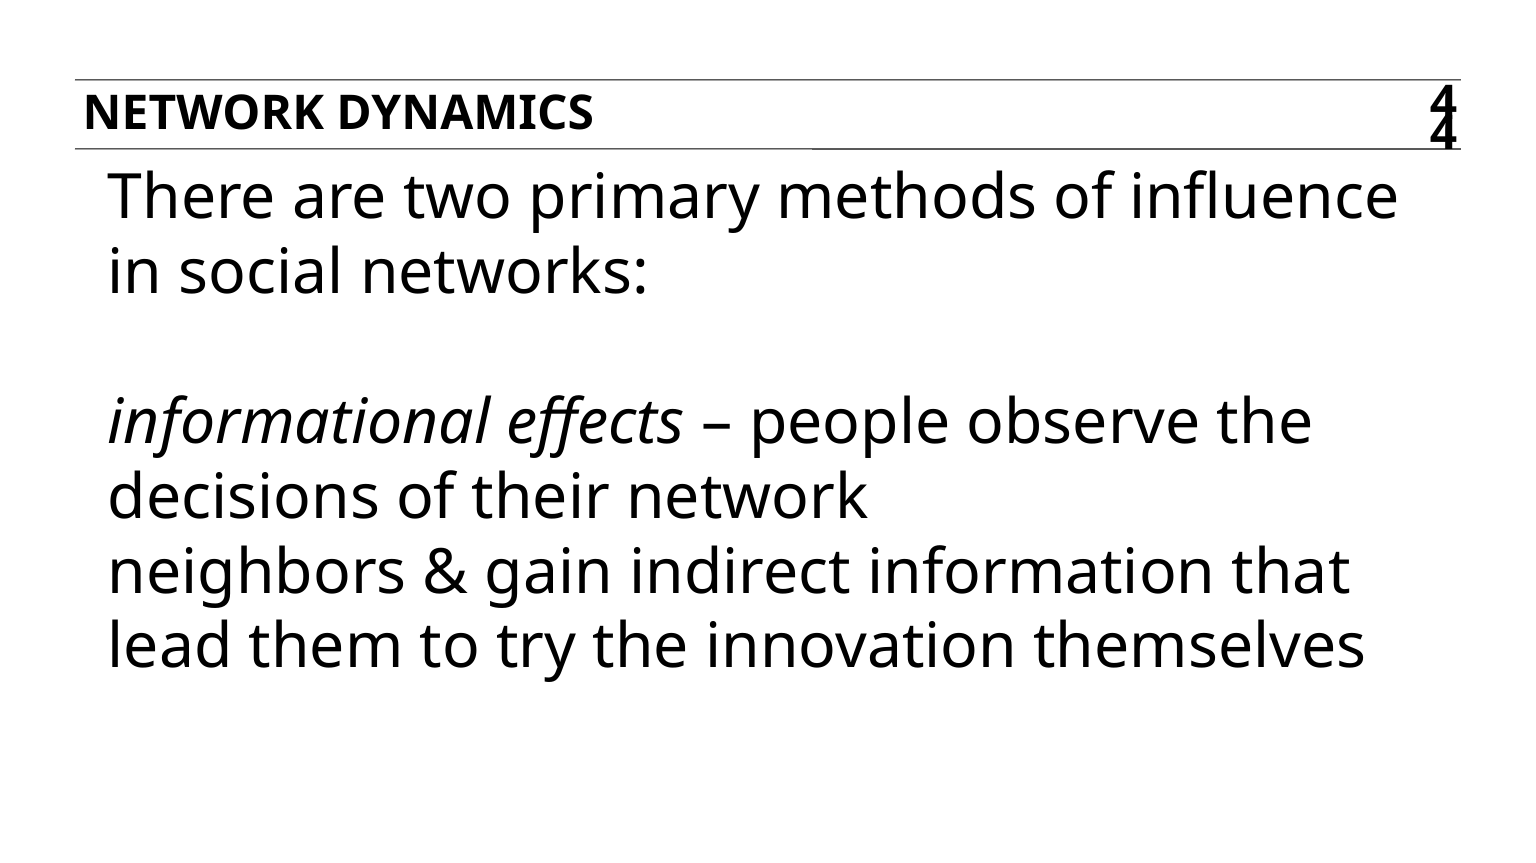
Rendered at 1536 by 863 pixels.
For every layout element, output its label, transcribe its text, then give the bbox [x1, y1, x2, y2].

slide_number 44 [1419, 86, 1461, 138]
list Network dynamics [67, 81, 1118, 132]
text_box There are two primary methods of influence in social networks: informational effects – people observe the decisions of their network neighbors & gain indirect information that lead them to try the innovation themselves [92, 148, 1468, 688]
